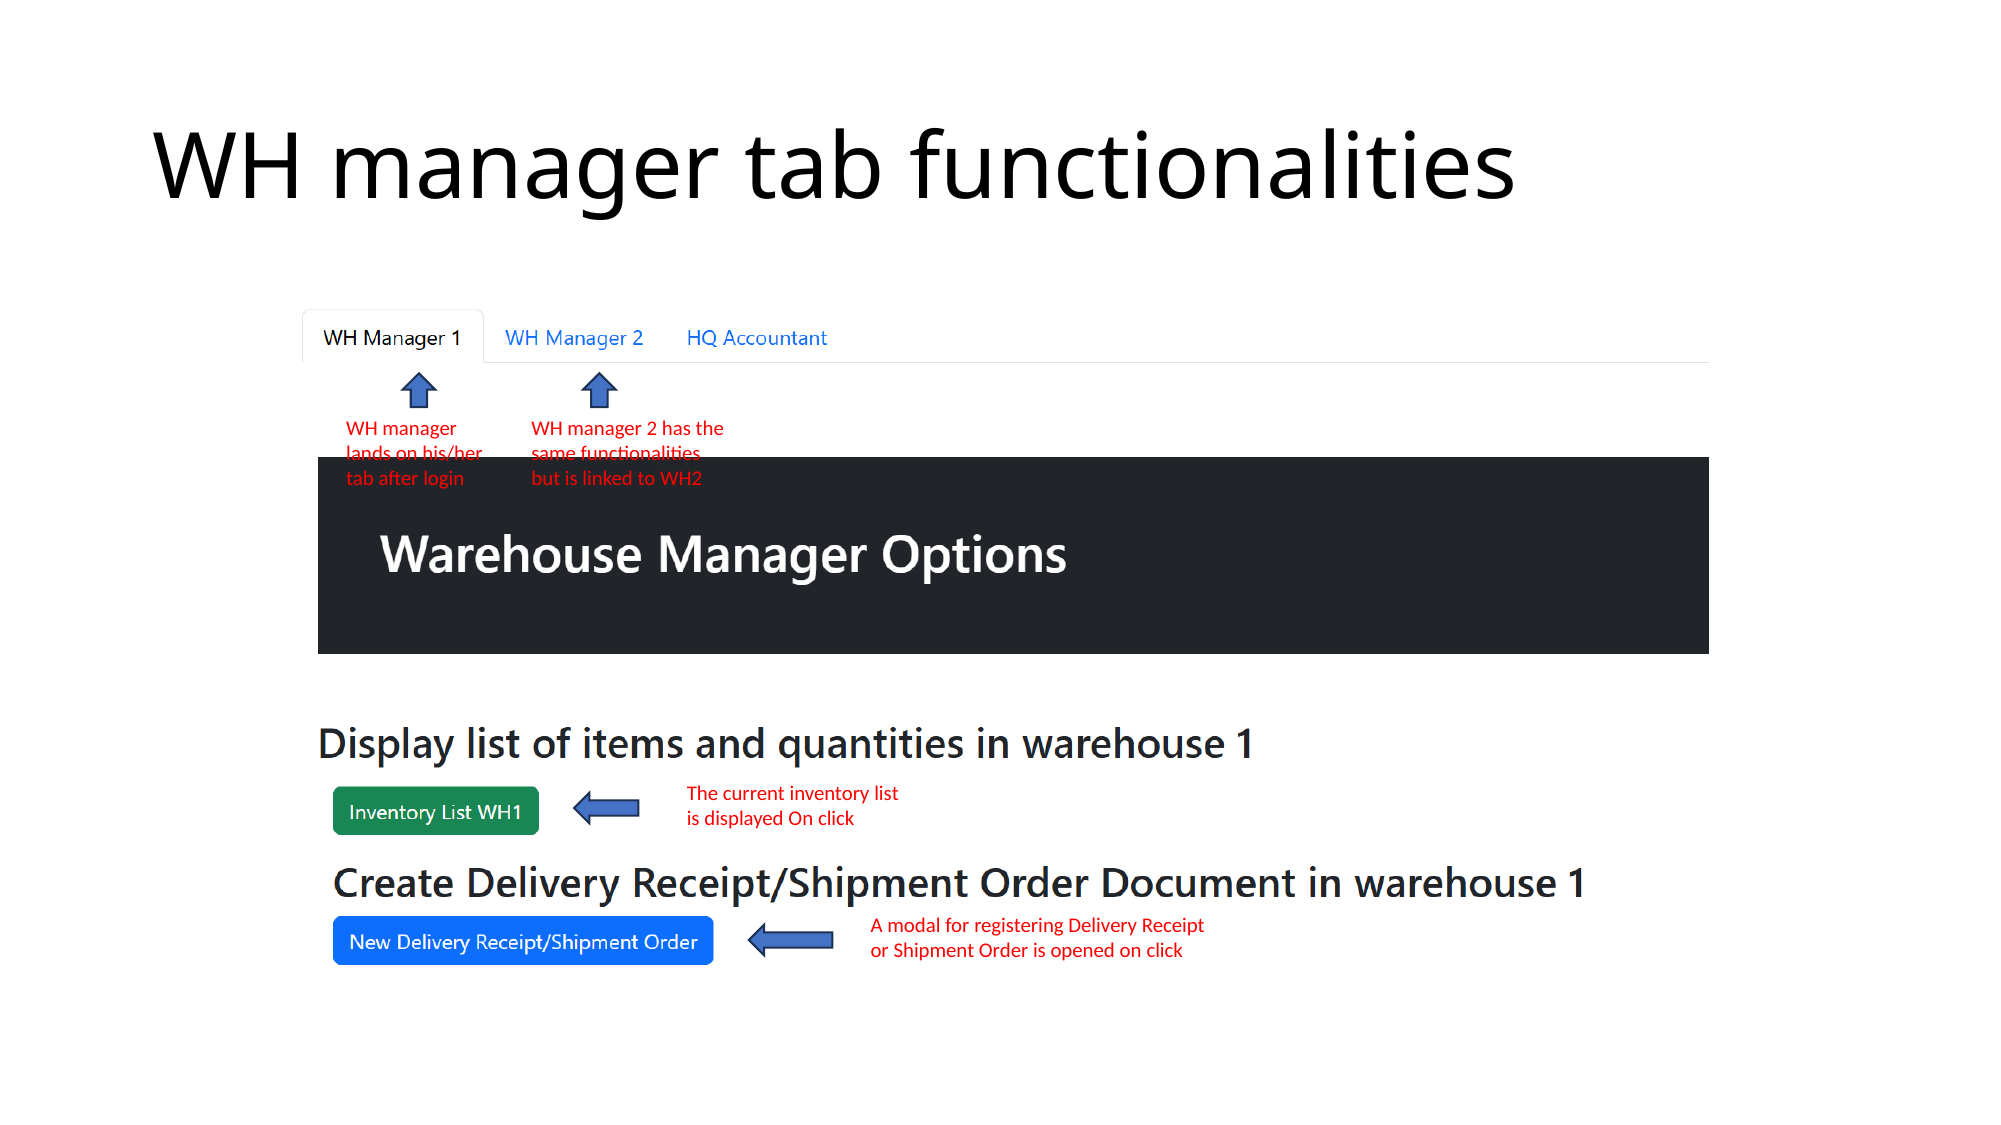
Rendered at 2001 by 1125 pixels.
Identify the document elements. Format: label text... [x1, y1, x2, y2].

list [261, 297, 1709, 1012]
title WH manager tab functionalities [137, 59, 1863, 278]
